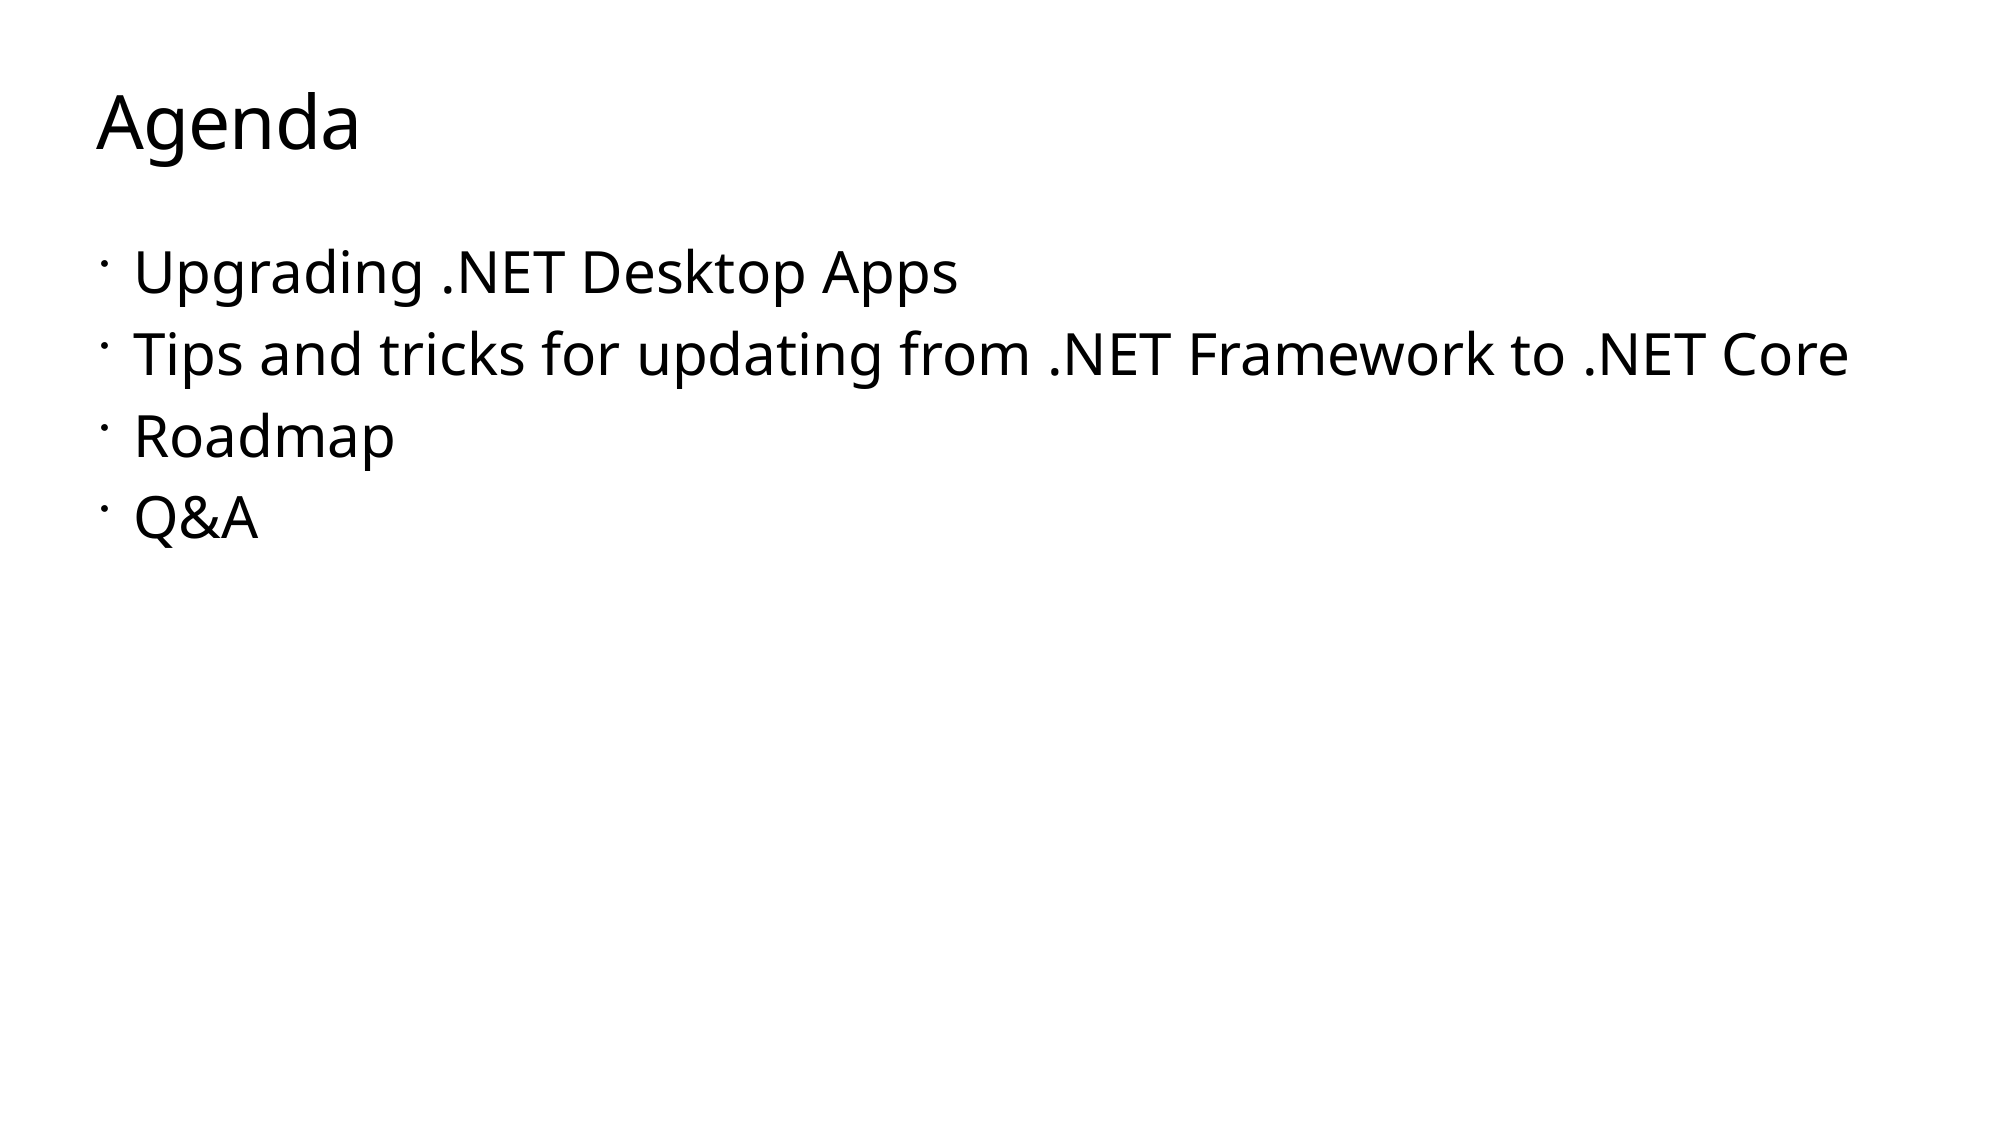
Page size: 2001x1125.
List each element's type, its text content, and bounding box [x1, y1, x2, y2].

title Agenda [96, 75, 1904, 166]
list Upgrading .NET Desktop Apps Tips and tricks for updating from .NET Framework to .NET Core Roadmap Q&A [95, 235, 1904, 561]
